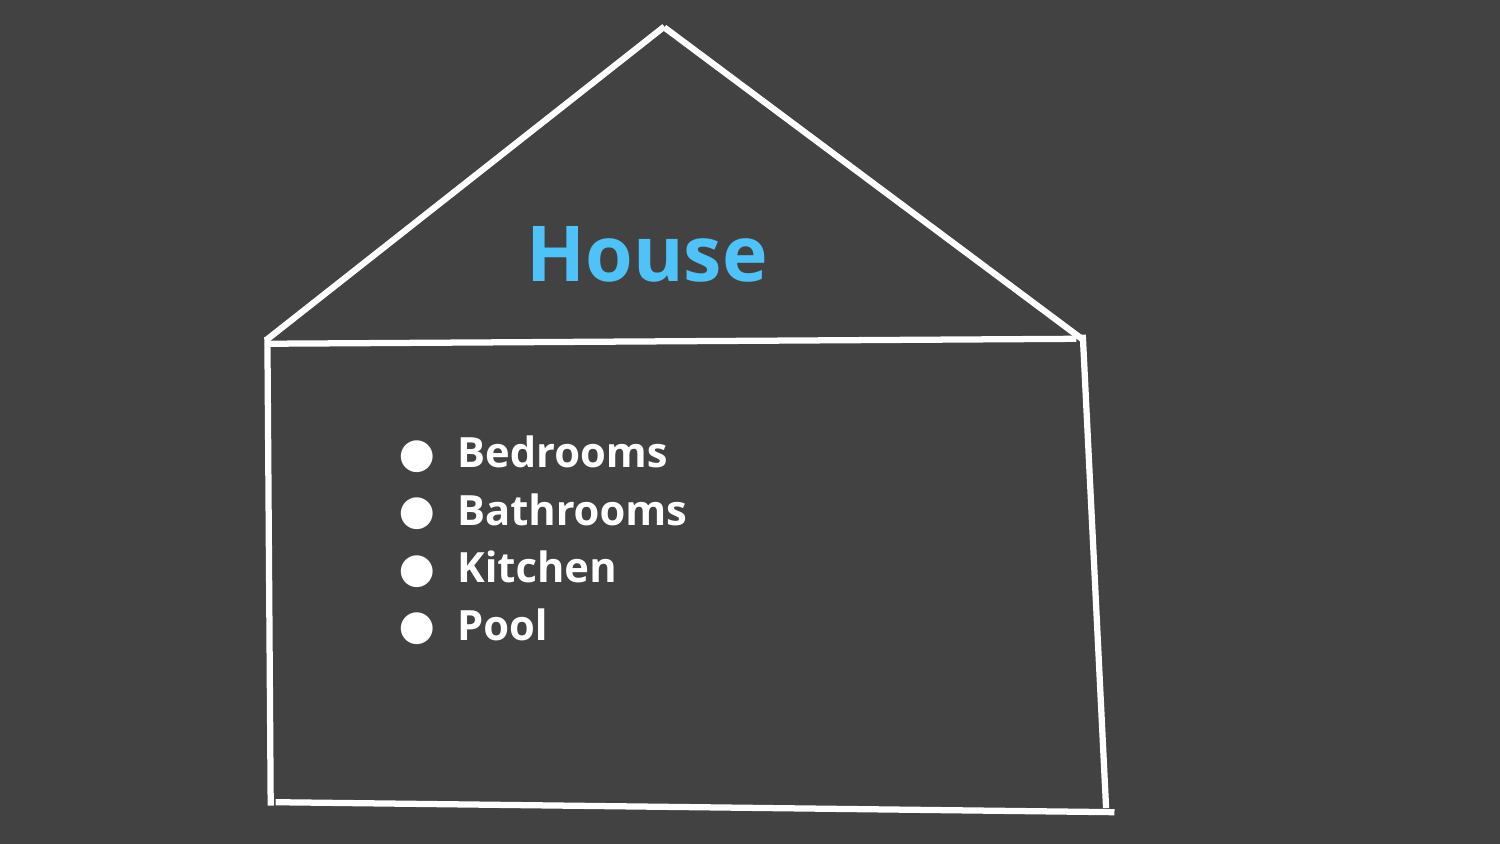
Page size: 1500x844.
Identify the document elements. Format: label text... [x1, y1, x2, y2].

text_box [274, 338, 1077, 344]
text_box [275, 801, 1115, 813]
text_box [267, 336, 271, 806]
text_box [1082, 334, 1107, 800]
text_box Bedrooms Bathrooms Kitchen Pool [367, 403, 995, 664]
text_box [664, 27, 1083, 338]
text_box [265, 26, 662, 337]
